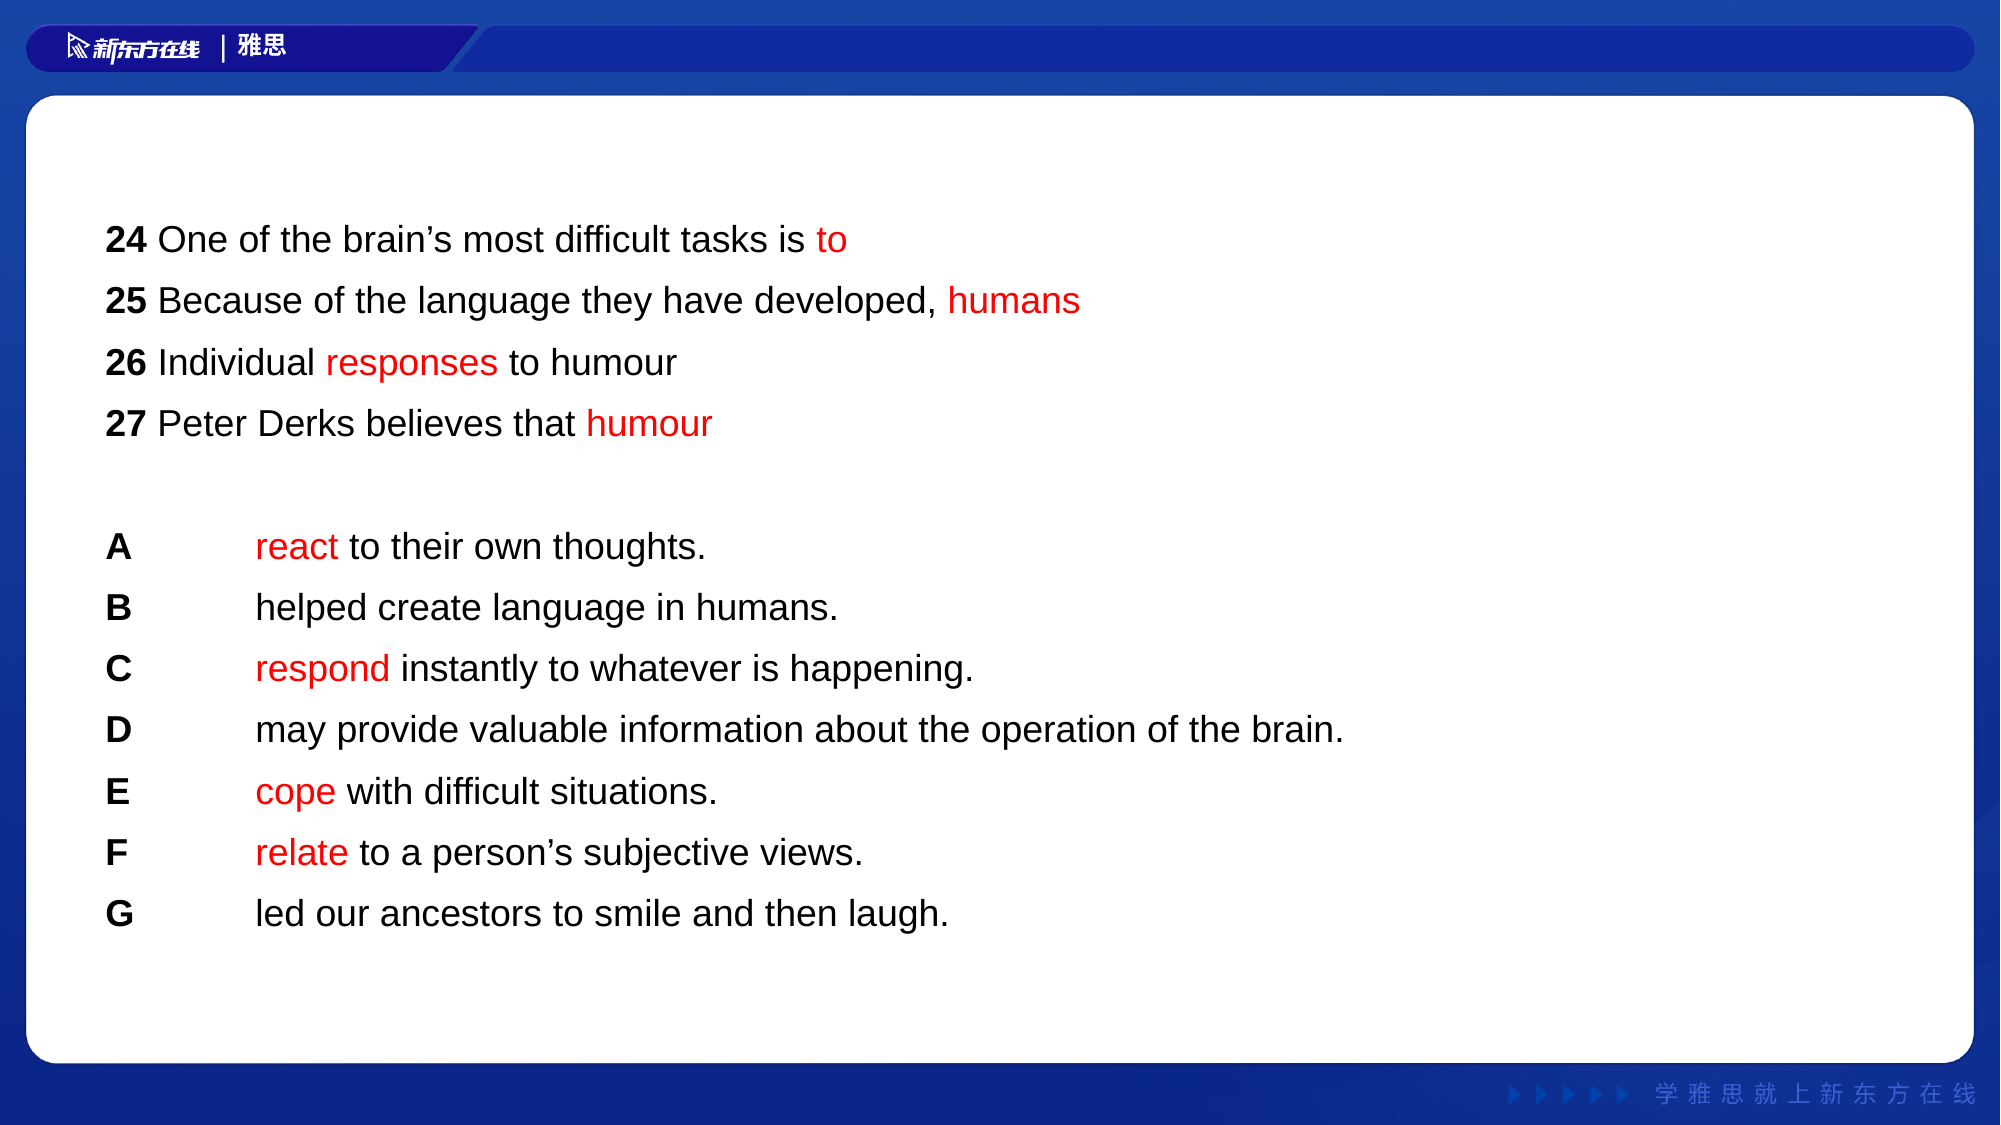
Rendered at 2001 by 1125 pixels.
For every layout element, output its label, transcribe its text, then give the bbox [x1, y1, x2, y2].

list 24 One of the brain’s most difficult tasks is to 25 Because of the language they have developed, humans 26 Individual responses to humour 27 Peter Derks believes that humour A react to their own thoughts. B helped create language in humans. C respond instantly to whatever is happening. D may provide valuable information about the operation of the brain. E cope with difficult situations. F relate to a person’s subjective views. G led our ancestors to smile and then laugh. [90, 212, 1814, 898]
picture [0, 0, 2000, 1125]
